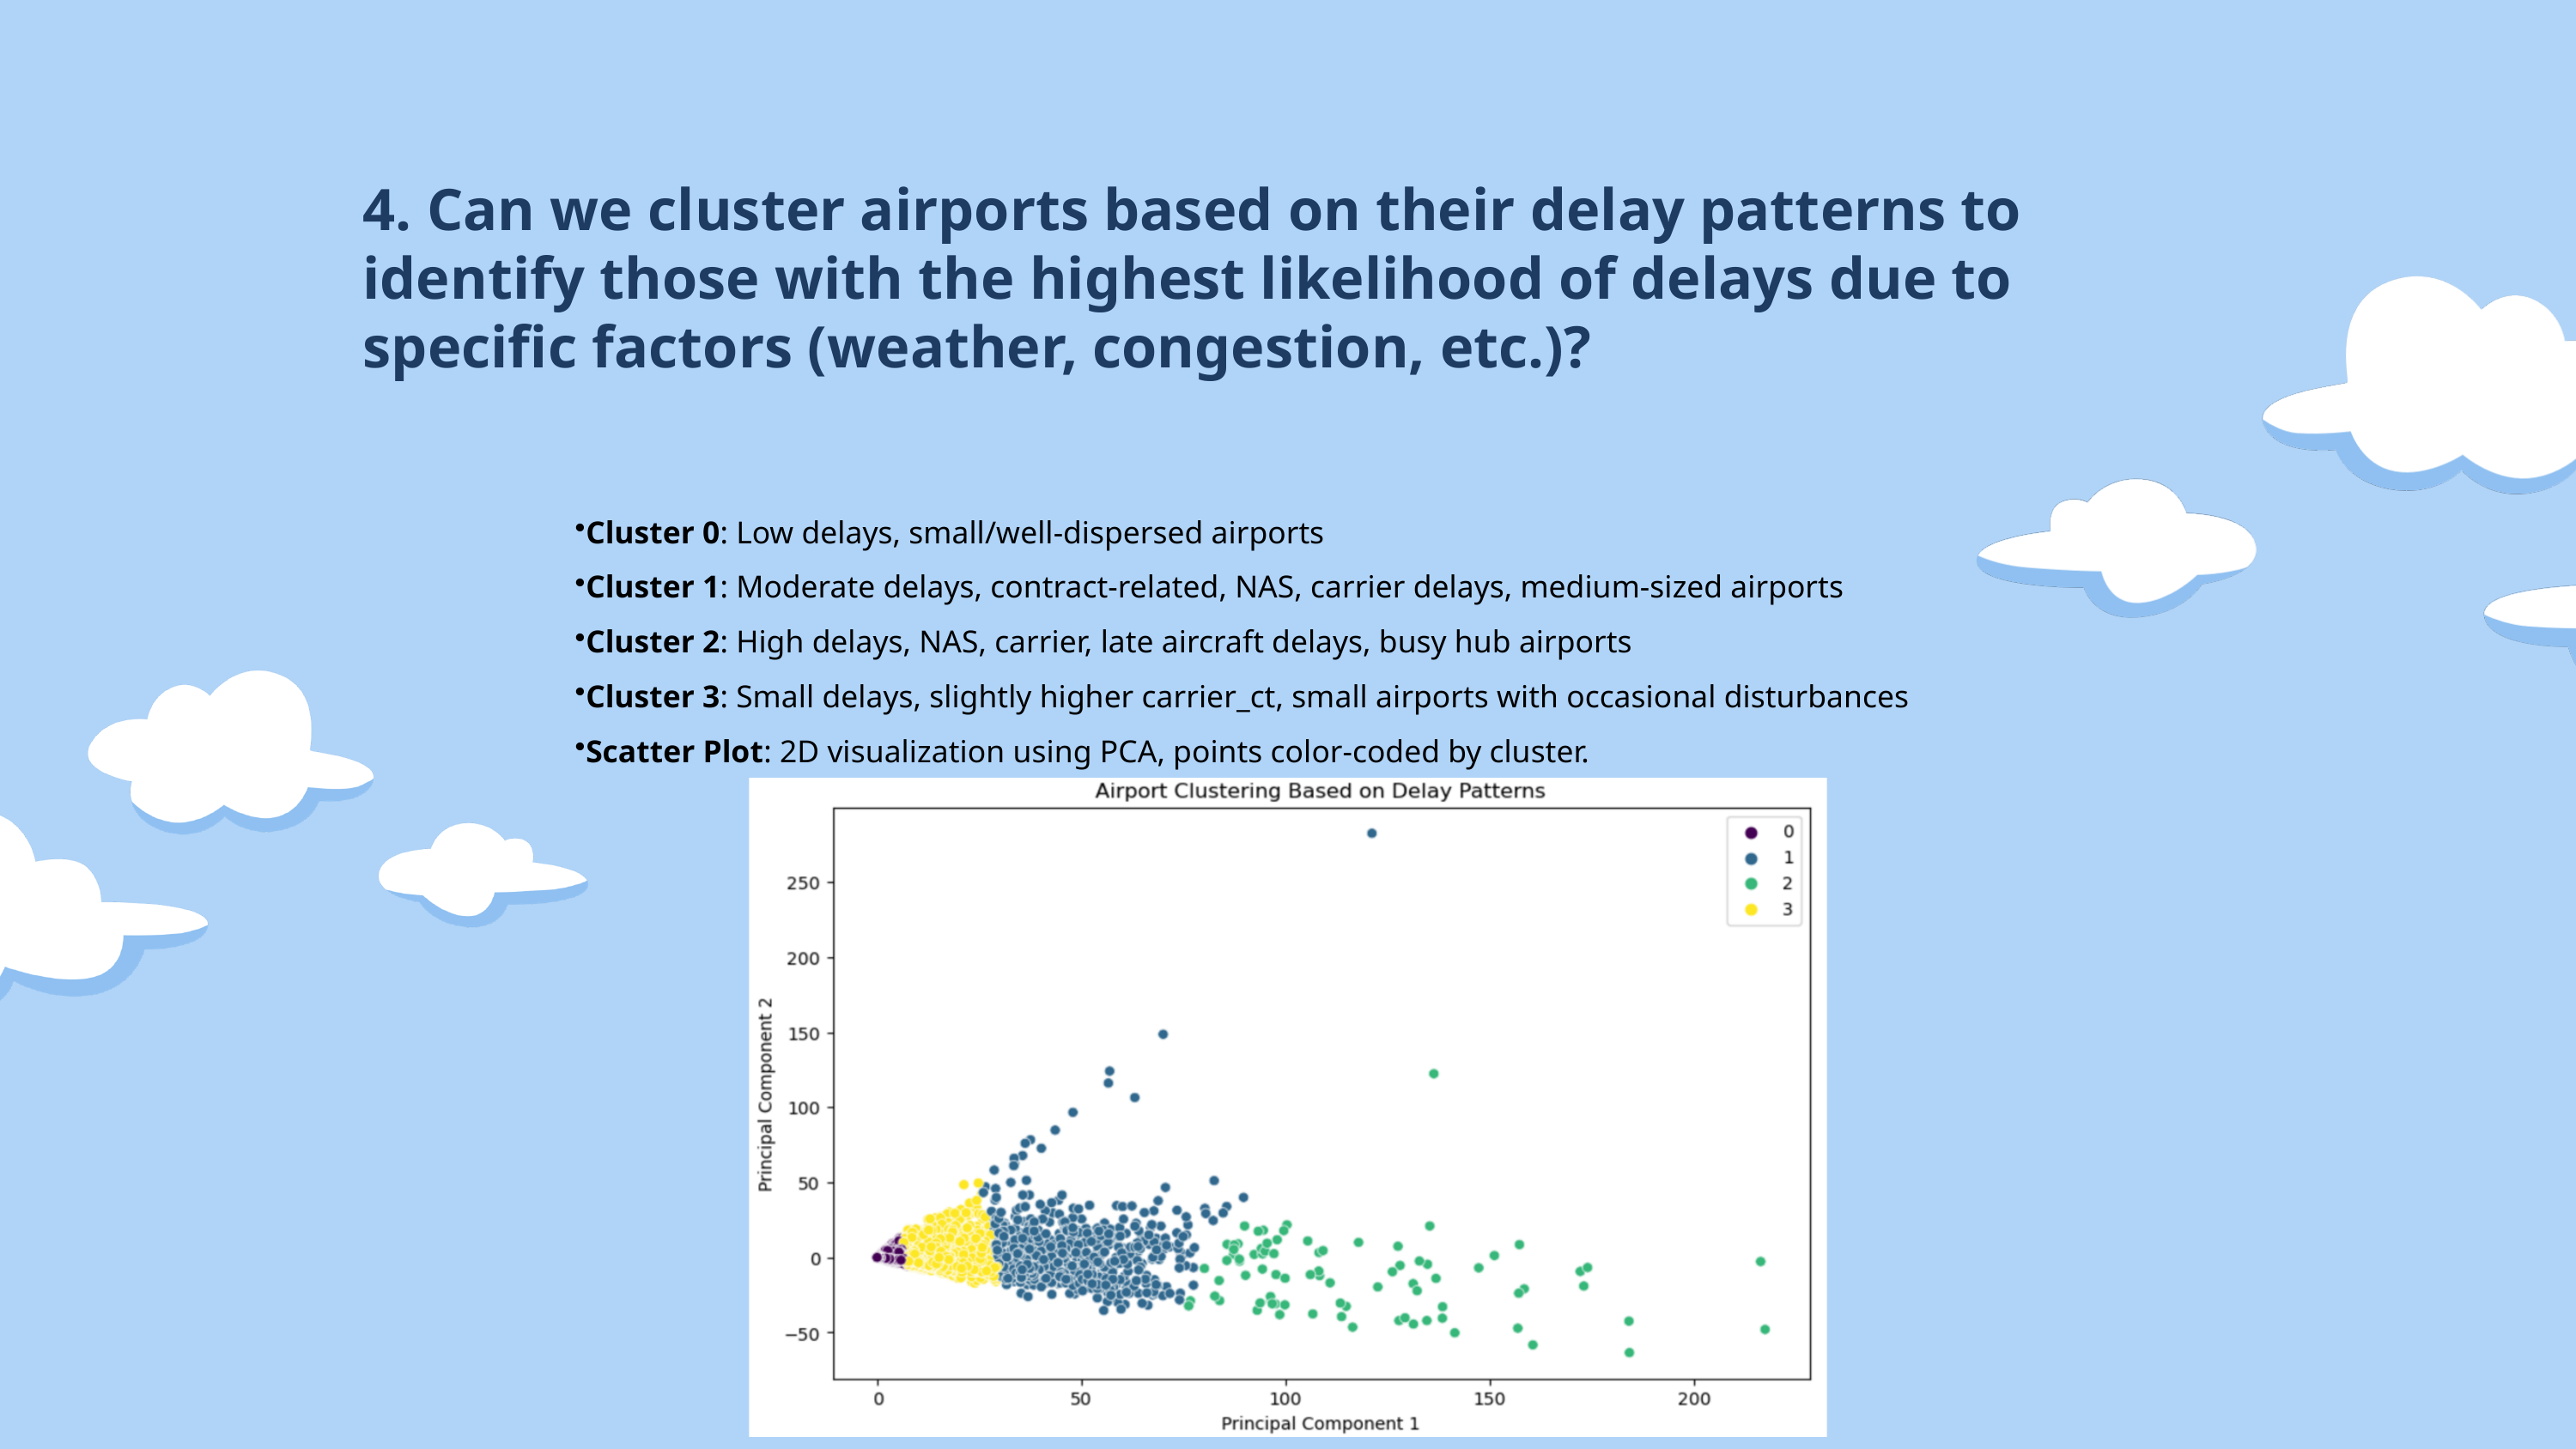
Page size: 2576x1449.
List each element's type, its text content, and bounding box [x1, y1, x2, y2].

list Cluster 0: Low delays, small/well-dispersed airports Cluster 1: Moderate delays, contract-related, NAS, carrier delays, medium-sized airports Cluster 2: High delays, NAS, carrier, late aircraft delays, busy hub airports Cluster 3: Small delays, slightly higher carrier_ct, small airports with occasional disturbances Scatter Plot: 2D visualization using PCA, points color-coded by cluster. [562, 211, 2014, 1052]
picture [749, 778, 1827, 1438]
picture [2014, 259, 2576, 733]
picture [0, 658, 562, 1014]
title 4. Can we cluster airports based on their delay patterns to identify those with the highest likelihood of delays due to specific factors (weather, congestion, etc.)? [349, 196, 2227, 357]
